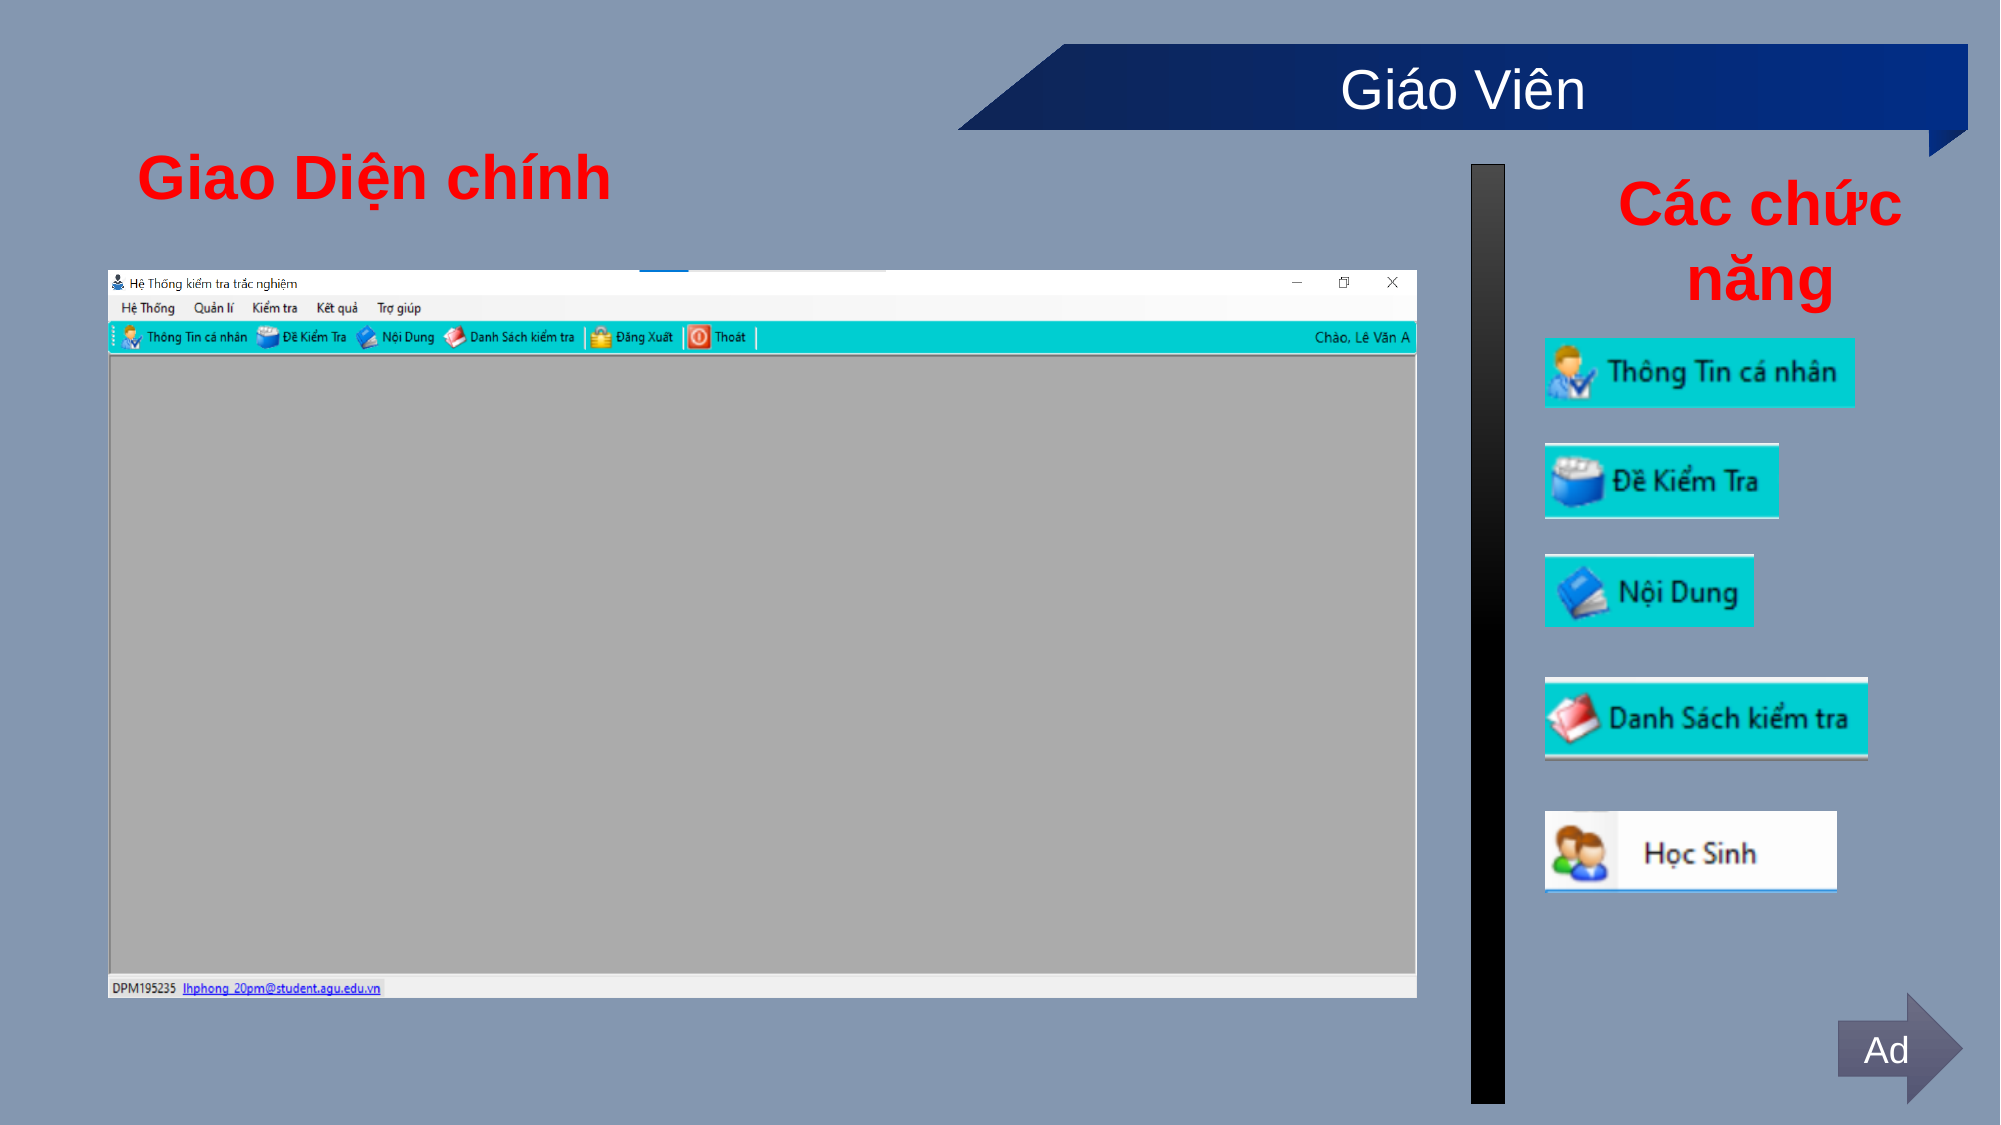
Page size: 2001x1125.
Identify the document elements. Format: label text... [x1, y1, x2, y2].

picture [1545, 811, 1837, 893]
text_box Giao Diện chính [122, 129, 629, 220]
picture [1545, 677, 1868, 761]
picture [1545, 338, 1856, 408]
text_box Ad [1838, 992, 1964, 1105]
text_box Các chức năng [1545, 155, 1976, 321]
picture [108, 270, 1417, 998]
text_box [1471, 164, 1505, 1104]
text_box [958, 43, 1969, 157]
picture [1545, 443, 1779, 519]
picture [1545, 554, 1754, 627]
